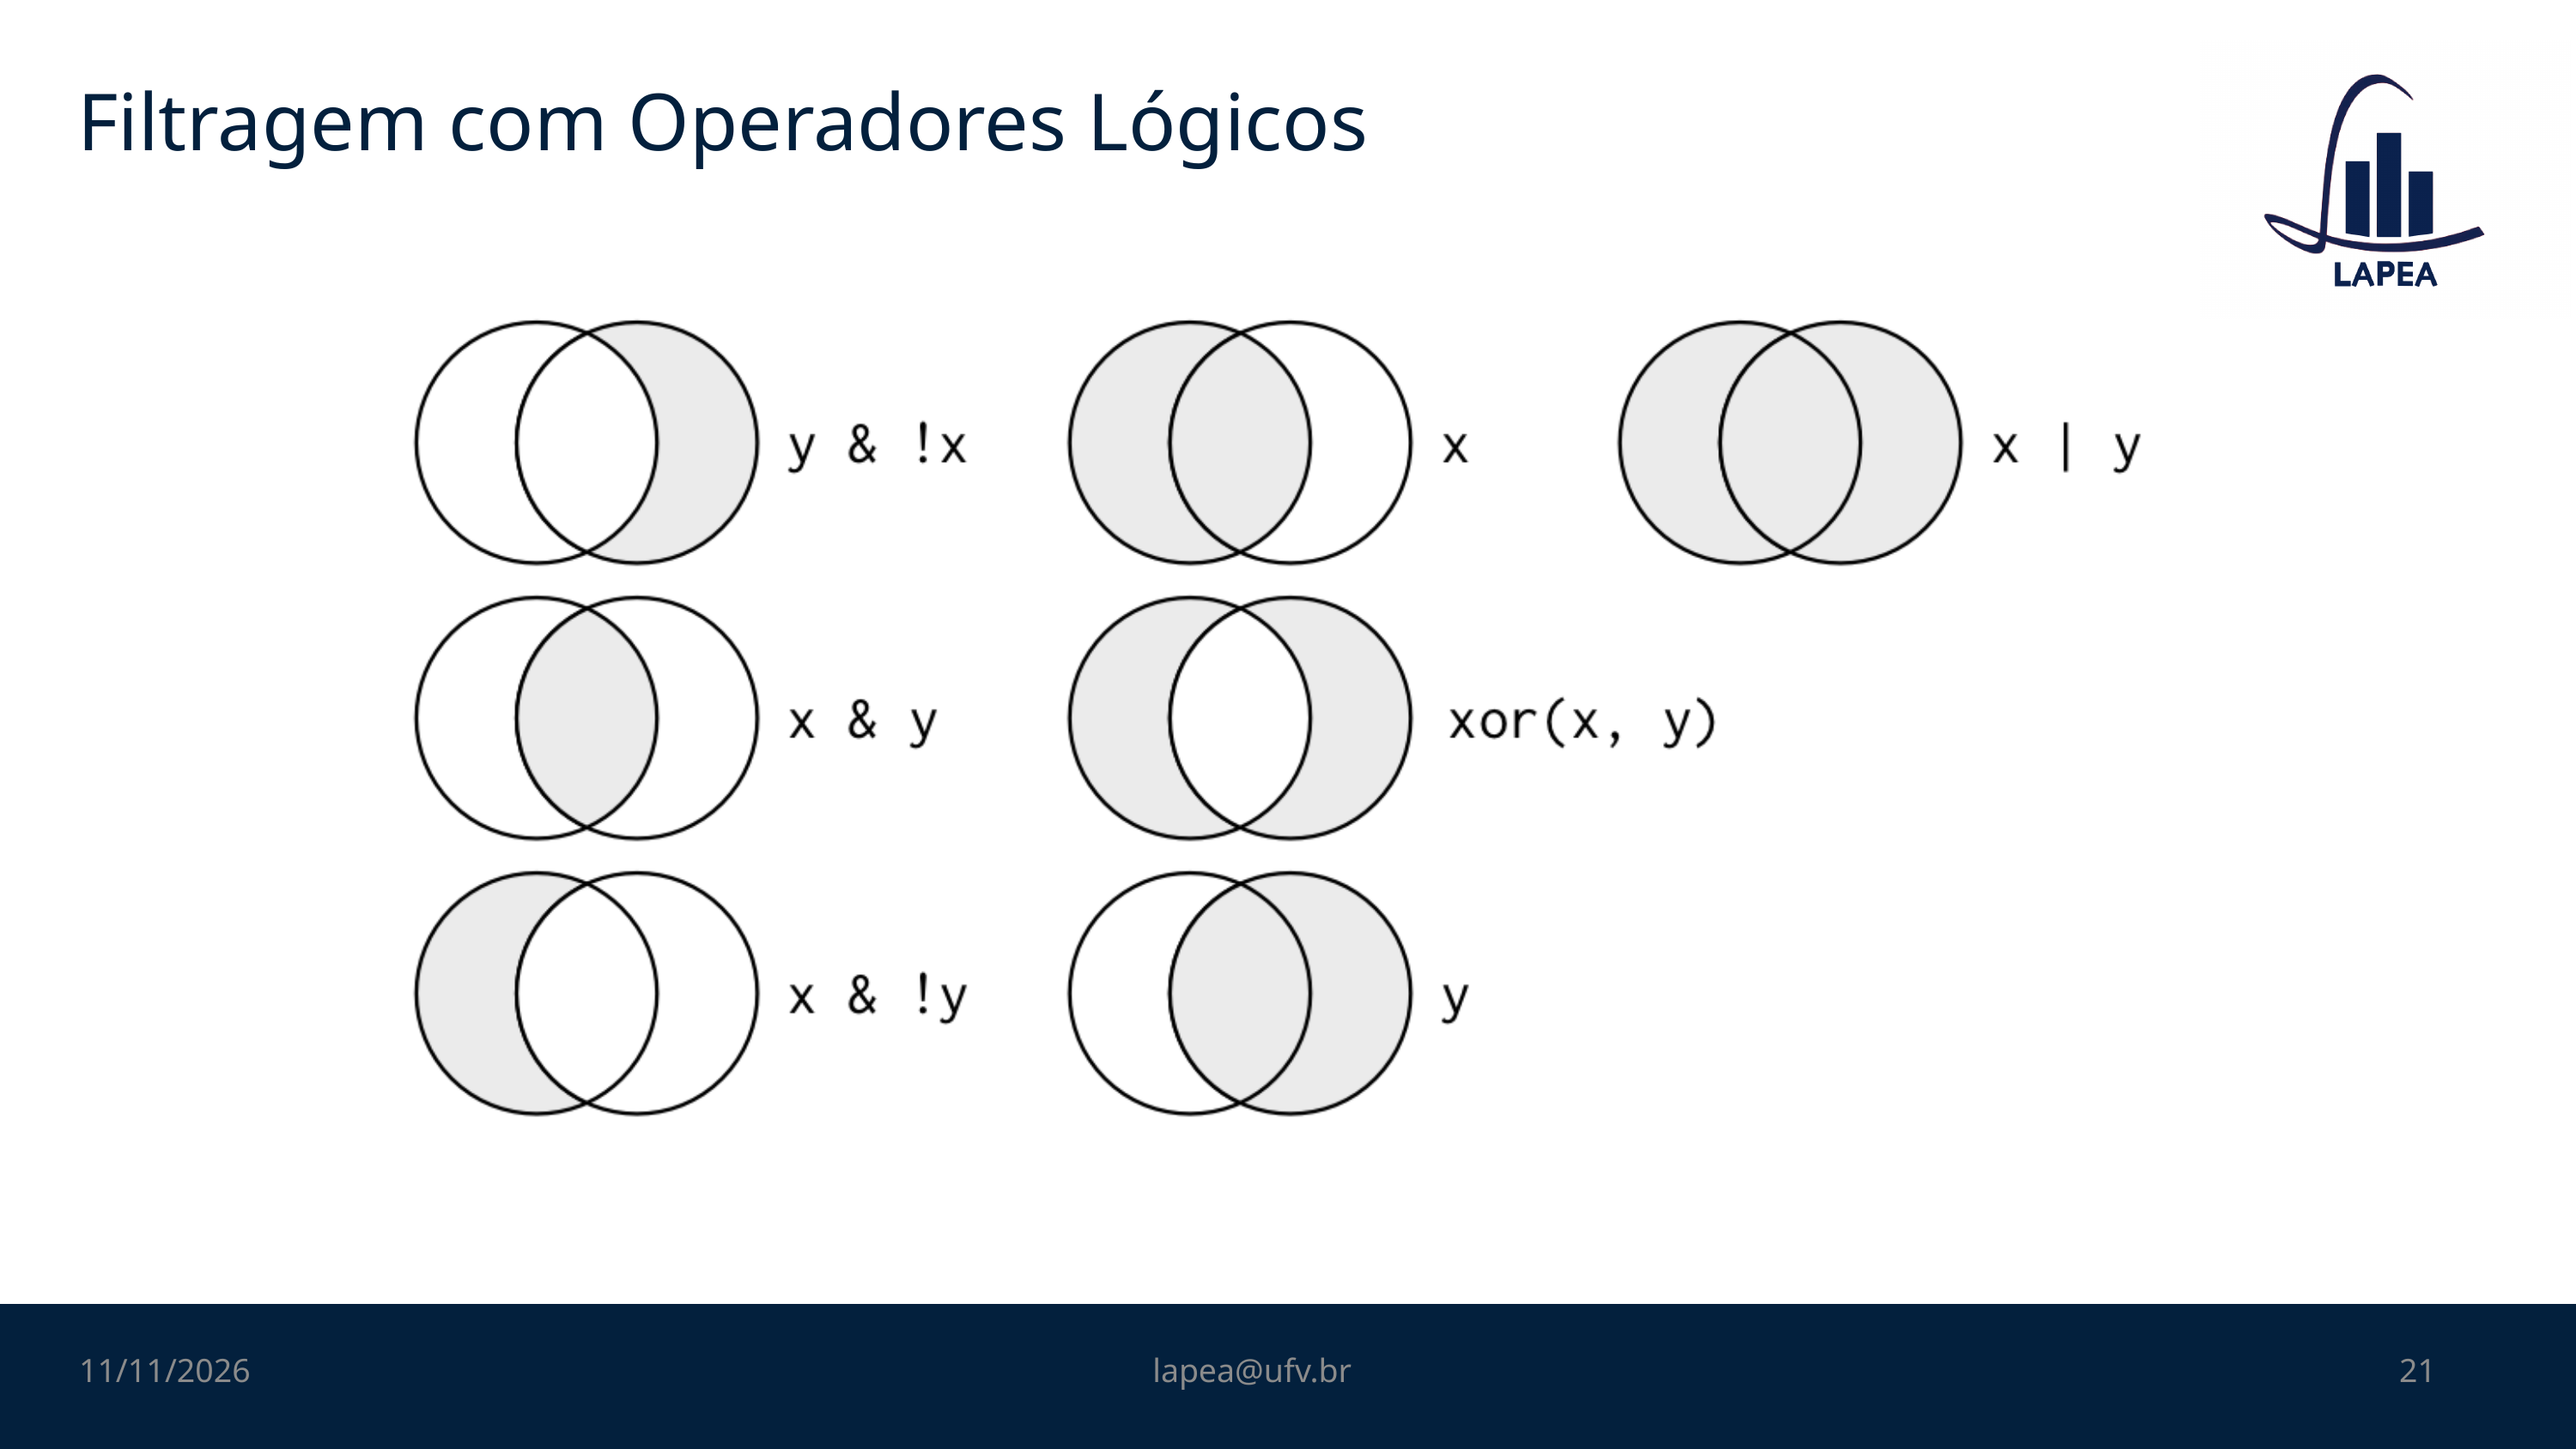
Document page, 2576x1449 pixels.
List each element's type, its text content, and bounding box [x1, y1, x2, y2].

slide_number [66, 1346, 368, 1398]
footer lapea@ufv.br [410, 1346, 2095, 1398]
picture [2200, 40, 2571, 318]
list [405, 316, 2148, 1122]
title Filtragem com Operadores Lógicos [64, 39, 2190, 200]
slide_number 21 [2148, 1346, 2450, 1398]
